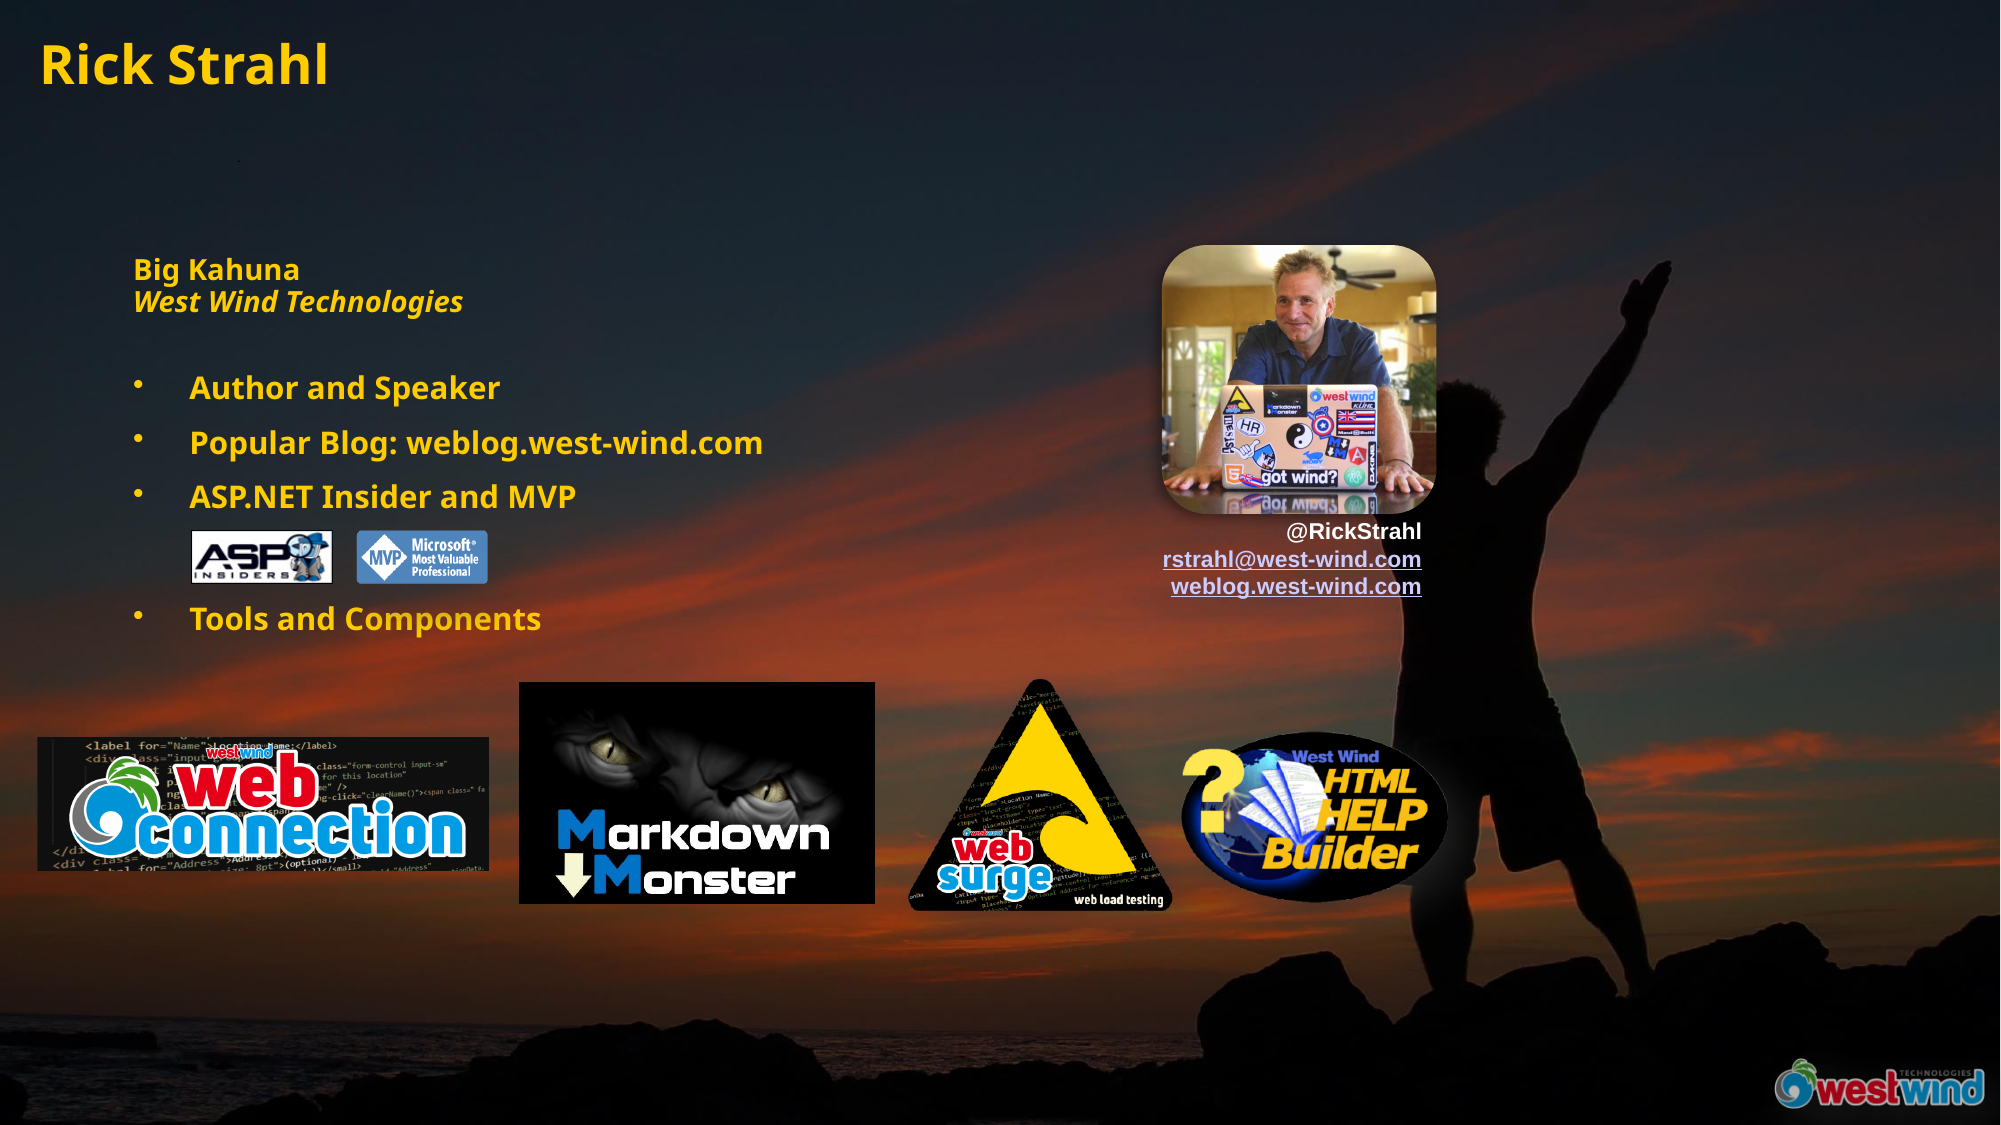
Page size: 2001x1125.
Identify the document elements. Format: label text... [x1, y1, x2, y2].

text_box Rick Strahl [24, 24, 1300, 100]
text_box @RickStrahl rstrahl@west-wind.com weblog.west-wind.com [1147, 509, 1437, 607]
text_box Big Kahuna West Wind Technologies Author and Speaker Popular Blog: weblog.west-wind.com ASP.NET Insider and MVP Tools and Components [116, 198, 1245, 875]
picture [0, 0, 2001, 1125]
